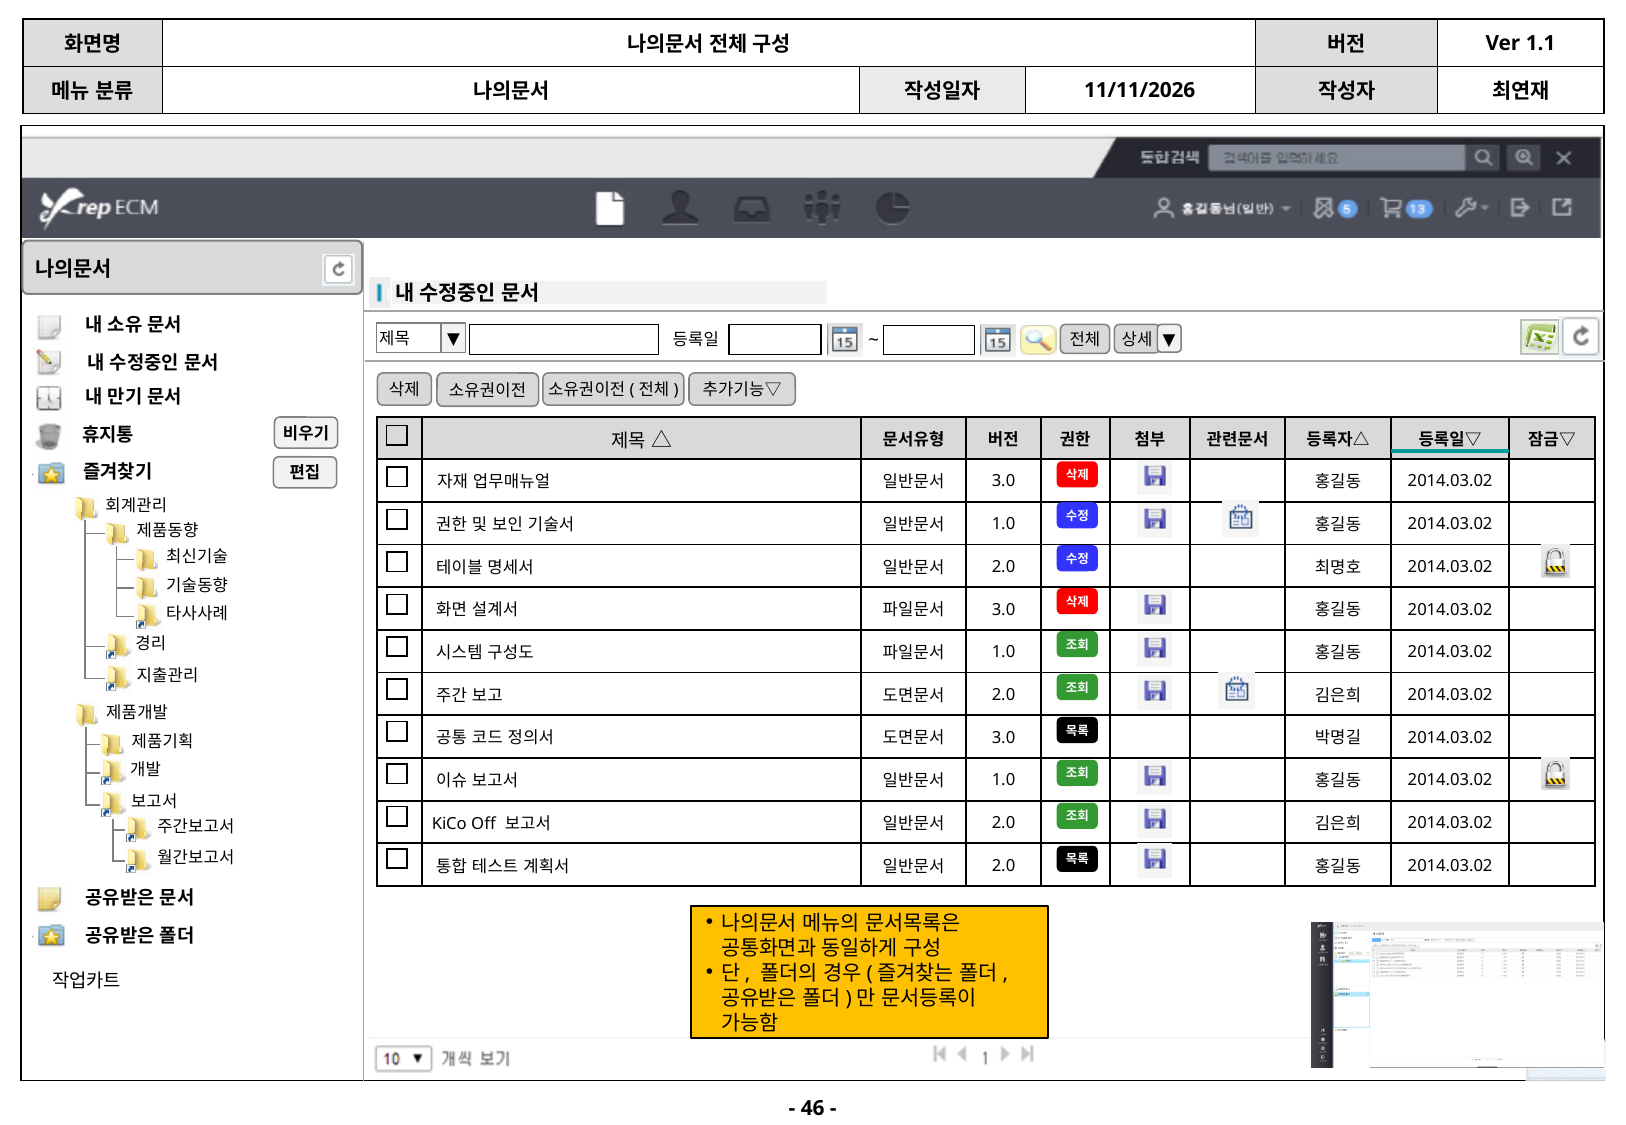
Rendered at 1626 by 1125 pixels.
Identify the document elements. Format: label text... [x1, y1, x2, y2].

table_cell [1255, 673, 1284, 714]
table_cell [1510, 716, 1594, 757]
table_cell 홍길동 [1286, 759, 1390, 800]
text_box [32, 344, 227, 380]
table_cell [1191, 759, 1284, 800]
table_cell 김은희 [1286, 802, 1390, 842]
table_cell [1042, 673, 1109, 714]
table_cell [1171, 673, 1189, 714]
table_cell 김은희 [1286, 673, 1390, 714]
text_box 조회 [1057, 760, 1098, 786]
table_cell [1191, 545, 1284, 586]
text_box 등록일 [671, 326, 721, 350]
text_box ~ [866, 325, 881, 352]
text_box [32, 881, 201, 917]
text_box 삭제 [377, 372, 432, 406]
text_box 조회 [1057, 631, 1098, 657]
table_cell 2014.03.02 [1392, 673, 1508, 714]
text_box 소유권이전 [436, 372, 539, 407]
table_cell [1042, 844, 1109, 885]
table_cell [1172, 802, 1189, 842]
table_cell [1042, 588, 1109, 629]
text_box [73, 494, 239, 876]
table_cell 홍길동 [1286, 503, 1390, 544]
picture [1521, 320, 1558, 354]
table_cell 2.0 [967, 844, 1040, 885]
text_box 목록 [1057, 846, 1098, 872]
text_box ▼ [1155, 322, 1184, 355]
picture [1137, 760, 1172, 796]
table_cell 테이블 명세서 [423, 545, 860, 586]
picture [1020, 324, 1057, 355]
table_header 첨부 [1111, 418, 1189, 458]
table_cell 홍길동 [1286, 631, 1390, 672]
table_cell [1191, 802, 1284, 842]
table_cell 2.0 [967, 545, 1040, 586]
table_header Ver 1.1 [22, 242, 363, 249]
table_cell 이슈 보고서 [423, 759, 860, 800]
table_cell [1042, 545, 1109, 586]
table_cell 박명길 [1286, 716, 1390, 757]
table_cell [378, 588, 421, 629]
table_header 제목 △ [423, 418, 860, 458]
text_box 전체 [1060, 324, 1110, 354]
picture [1559, 316, 1603, 359]
table_cell [378, 460, 421, 501]
picture [367, 922, 1605, 1100]
table_cell [1042, 802, 1109, 842]
table_cell 일반문서 [862, 802, 965, 842]
table_cell [1026, 67, 1255, 113]
table_cell KiCo Off 보고서 [423, 802, 860, 842]
table_cell [1191, 631, 1284, 672]
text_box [32, 419, 138, 455]
text_box [386, 721, 408, 742]
picture [826, 323, 863, 357]
table_cell [1191, 673, 1216, 714]
table_cell 최명호 [1286, 545, 1390, 586]
text_box [468, 322, 661, 356]
text_box 삭제 [1057, 588, 1098, 614]
table_cell [378, 844, 421, 885]
table_cell 일반문서 [862, 844, 965, 885]
picture [979, 324, 1016, 358]
table_cell [1191, 588, 1284, 629]
table_cell 3.0 [967, 588, 1040, 629]
table_cell [378, 802, 421, 842]
table_cell 2014.03.02 [1392, 759, 1508, 800]
table_cell [1170, 588, 1189, 629]
table_cell 일반문서 [862, 460, 965, 501]
table_cell 일반문서 [862, 759, 965, 800]
table_cell 2.0 [967, 673, 1040, 714]
table_cell [1510, 802, 1594, 842]
picture [1137, 843, 1172, 879]
text_box [386, 764, 408, 784]
table_cell [1510, 460, 1594, 501]
picture [1218, 672, 1255, 709]
table_cell [1042, 759, 1109, 800]
text_box [881, 323, 976, 356]
table_cell [1510, 545, 1543, 586]
text_box 목록 [1057, 717, 1098, 743]
table_cell [1172, 503, 1189, 544]
picture [22, 133, 1603, 238]
table_cell 주간 보고 [423, 673, 860, 714]
text_box [386, 806, 408, 827]
text_box 나의문서 메뉴의 문서목록은 공통화면과 동일하게 구성 단, 폴더의 경우(즐겨찾는 폴더, 공유받은 폴더)만 문서등록이 가능함 [689, 904, 1051, 1035]
table_header 관련문서 [1191, 418, 1284, 458]
table_cell 도면문서 [862, 716, 965, 757]
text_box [32, 458, 156, 491]
table_cell 2014.03.02 [1392, 545, 1508, 586]
text_box 비우기 [274, 416, 338, 449]
table_cell 화면 설계서 [423, 588, 860, 629]
table_cell 2014.03.02 [1392, 716, 1508, 757]
table_cell [1510, 673, 1594, 714]
table_cell [1111, 545, 1189, 586]
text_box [32, 923, 201, 952]
table_header 버전 [967, 418, 1040, 458]
table_header 등록일▽ [1392, 418, 1508, 449]
table_cell 2014.03.02 [1392, 844, 1508, 885]
table_header 잠금▽ [1510, 418, 1594, 458]
picture [1137, 632, 1172, 667]
table_cell [1111, 503, 1135, 544]
text_box 조회 [1057, 803, 1098, 829]
text_box [386, 849, 408, 869]
text_box 상세 [1114, 324, 1156, 353]
text_box [386, 679, 408, 699]
table_cell [1111, 759, 1139, 800]
table_cell 2014.03.02 [1392, 460, 1508, 501]
text_box [727, 323, 823, 357]
picture [1137, 674, 1172, 710]
text_box 조회 [1057, 674, 1098, 700]
table_cell 시스템 구성도 [423, 631, 860, 672]
table_cell 자재 업무매뉴얼 [423, 460, 860, 501]
table_cell [1191, 460, 1284, 501]
table_cell 홍길동 [1286, 844, 1390, 885]
table_cell [1172, 631, 1189, 672]
table_cell 2014.03.02 [1392, 503, 1508, 544]
table_cell [1191, 503, 1221, 544]
table_header 권한 [1042, 418, 1109, 458]
text_box 편집 [273, 456, 337, 488]
table_cell 파일문서 [862, 588, 965, 629]
table_cell 메뉴 분류 [24, 67, 162, 113]
table_cell [1111, 716, 1189, 757]
picture [1540, 757, 1570, 791]
table_cell [378, 631, 421, 672]
picture [1540, 544, 1570, 578]
table_cell 작성일자 [860, 67, 1025, 113]
table_cell 2.0 [967, 802, 1040, 842]
table_cell 2014.03.02 [1392, 588, 1508, 629]
table_cell 2014.03.02 [1392, 631, 1508, 672]
text_box 내 수정중인 문서 [394, 280, 827, 305]
text_box 나의문서 [22, 248, 359, 294]
table_cell 3.0 [967, 716, 1040, 757]
table_cell [1111, 588, 1137, 629]
table_cell [1510, 503, 1594, 544]
table_cell 홍길동 [1286, 588, 1390, 629]
table_cell 2014.03.02 [1392, 802, 1508, 842]
text_box 작업카트 [35, 959, 268, 1000]
picture [1137, 503, 1172, 538]
table_cell [1111, 802, 1135, 842]
table_cell [1172, 460, 1189, 501]
table_cell [378, 673, 421, 714]
table_cell [1171, 844, 1189, 885]
table_header Ver 1.1 [1438, 20, 1603, 66]
picture [1137, 803, 1172, 839]
text_box 추가기능▽ [688, 372, 796, 406]
table_cell 공통 코드 정의서 [423, 716, 860, 757]
table_cell 일반문서 [862, 503, 965, 544]
table_cell [1567, 545, 1594, 586]
table_cell [1510, 844, 1594, 885]
table_cell 최연재 [1438, 67, 1603, 113]
table_cell [1042, 716, 1109, 757]
table_header 화면명 [24, 20, 162, 66]
table_cell [1168, 759, 1189, 800]
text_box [32, 311, 189, 344]
text_box ▼ [442, 321, 468, 355]
table_header 문서유형 [862, 418, 965, 458]
table_header 등록자△ [1286, 418, 1390, 458]
table_cell [1111, 460, 1136, 501]
table_cell 통합 테스트 계획서 [423, 844, 860, 885]
text_box 수정 [1057, 502, 1098, 528]
table_header [378, 418, 421, 458]
table_cell [1260, 503, 1284, 544]
table_cell [378, 759, 421, 800]
table_cell [378, 716, 421, 757]
picture [1137, 589, 1172, 624]
table_cell [1042, 503, 1109, 544]
table_cell [1111, 631, 1135, 672]
text_box 수정 [1057, 545, 1098, 571]
table_cell 홍길동 [1286, 460, 1390, 501]
picture [369, 277, 391, 308]
text_box 삭제 [1057, 462, 1098, 487]
picture [1137, 460, 1172, 495]
text_box 소유권이전(전체) [542, 372, 684, 406]
table_cell [1191, 844, 1284, 885]
table_cell [378, 545, 421, 586]
table_cell [1510, 631, 1594, 672]
table_cell [1510, 759, 1594, 800]
table_header 버전 [1256, 20, 1437, 66]
picture [322, 254, 355, 286]
picture [1222, 500, 1259, 537]
table_cell 1.0 [967, 759, 1040, 800]
table_header 나의문서 전체 구성 [163, 20, 1255, 66]
table_cell 권한 및 보인 기술서 [423, 503, 860, 544]
table_cell [378, 503, 421, 544]
table_cell [1510, 588, 1594, 629]
table_cell 파일문서 [862, 631, 965, 672]
table_cell [1111, 673, 1136, 714]
table_cell [1042, 460, 1109, 501]
table_cell 일반문서 [862, 545, 965, 586]
table_cell 도면문서 [862, 673, 965, 714]
text_box [386, 425, 407, 445]
table_cell [1111, 844, 1136, 885]
text_box 제목 [374, 321, 443, 355]
table_cell [1042, 631, 1109, 672]
table_cell [1191, 716, 1284, 757]
table_cell 작성자 [1256, 67, 1437, 113]
table_cell 1.0 [967, 631, 1040, 672]
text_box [32, 380, 189, 417]
table_cell 1.0 [967, 503, 1040, 544]
table_cell 나의문서 [163, 67, 859, 113]
table_cell 3.0 [967, 460, 1040, 501]
